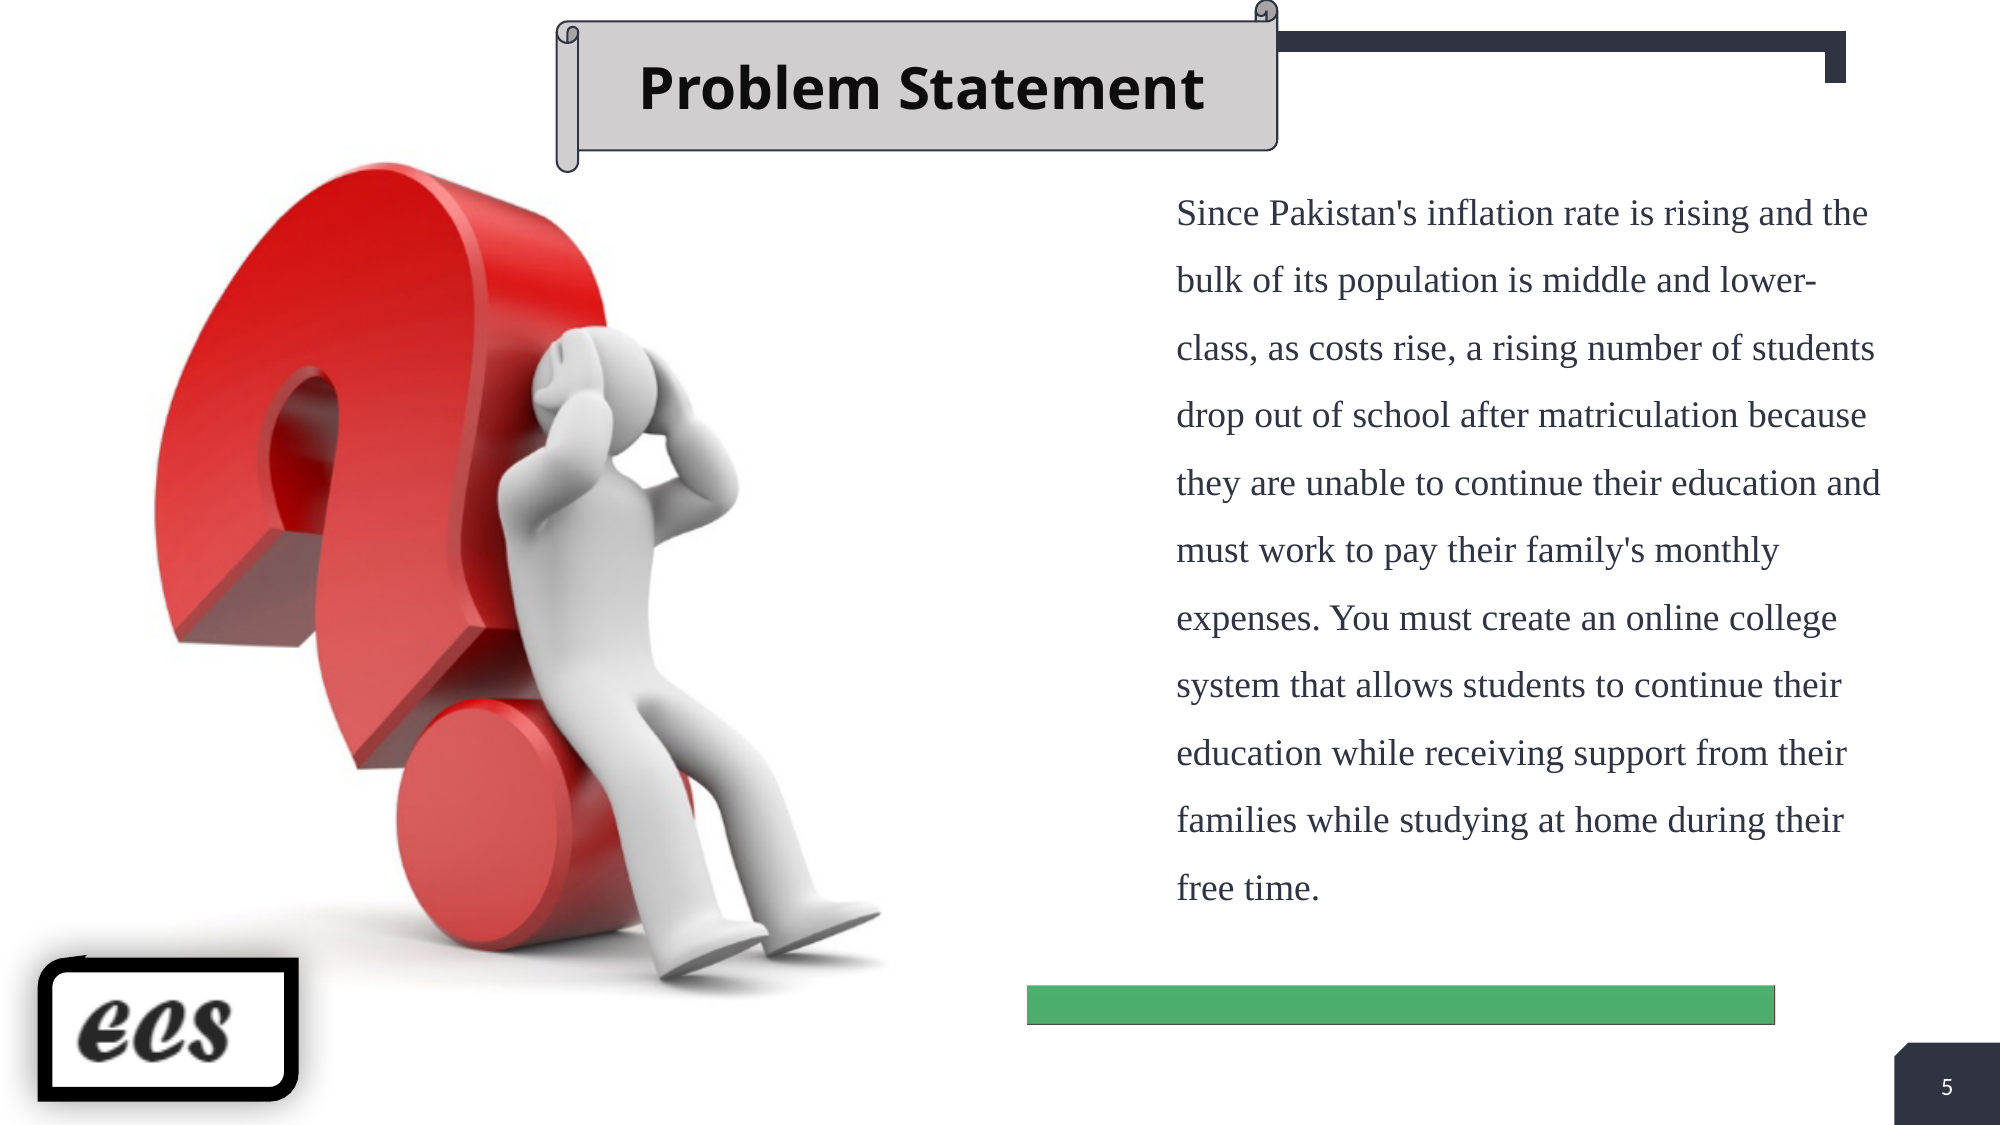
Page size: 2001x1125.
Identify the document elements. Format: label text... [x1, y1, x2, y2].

slide_number 5 [1894, 1052, 2000, 1119]
text_box Problem Statement [1027, 0, 1279, 152]
picture [0, 0, 1027, 1125]
list Since Pakistan's inflation rate is rising and the bulk of its population is middle and lower-class, as costs rise, a rising number of students drop out of school after matriculation because they are unable to continue their education and must work to pay their family's monthly expenses. You must create an online college system that allows students to continue their education while receiving support from their families while studying at home during their free time. [1176, 157, 1895, 968]
